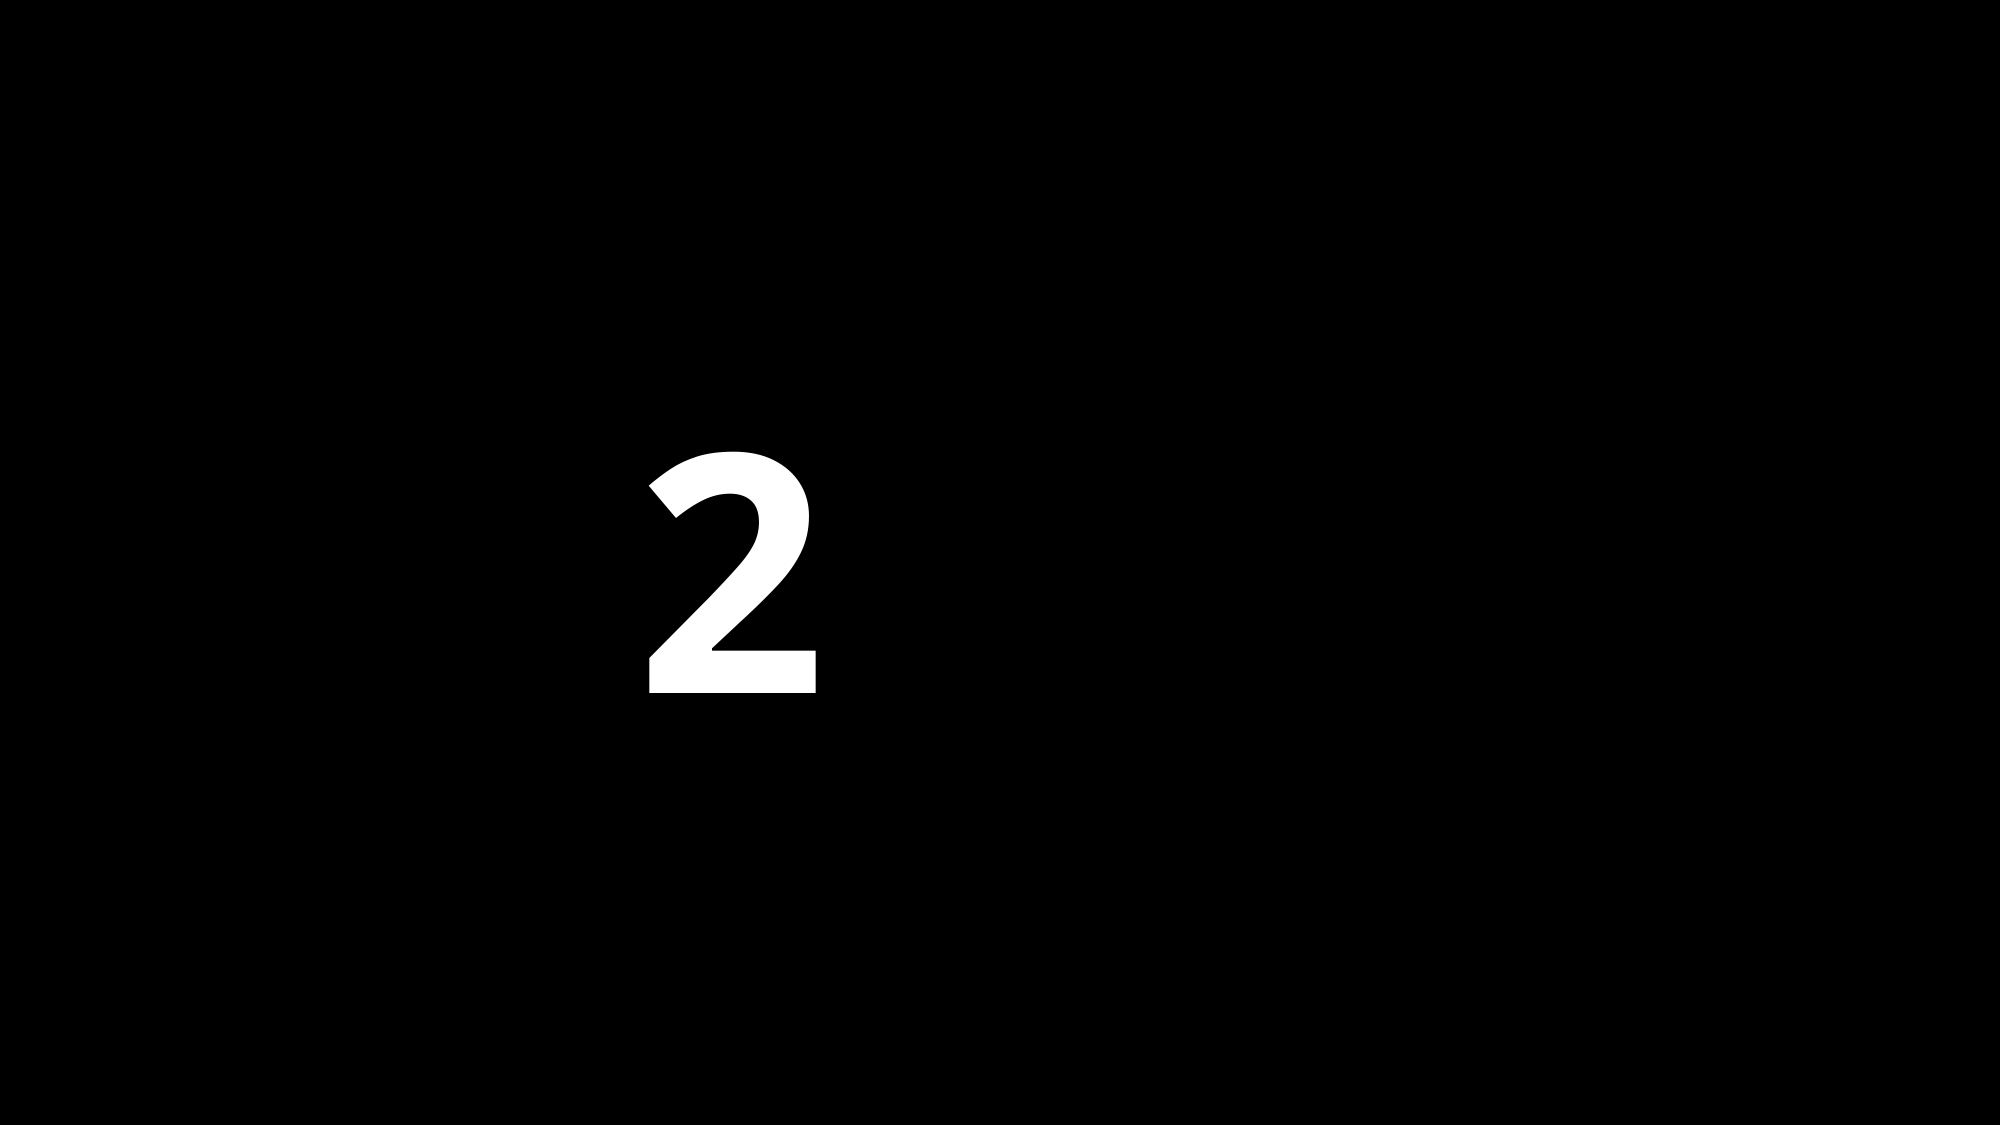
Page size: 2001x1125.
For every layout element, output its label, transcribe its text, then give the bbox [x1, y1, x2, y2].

text_box 2 [621, 352, 1378, 768]
